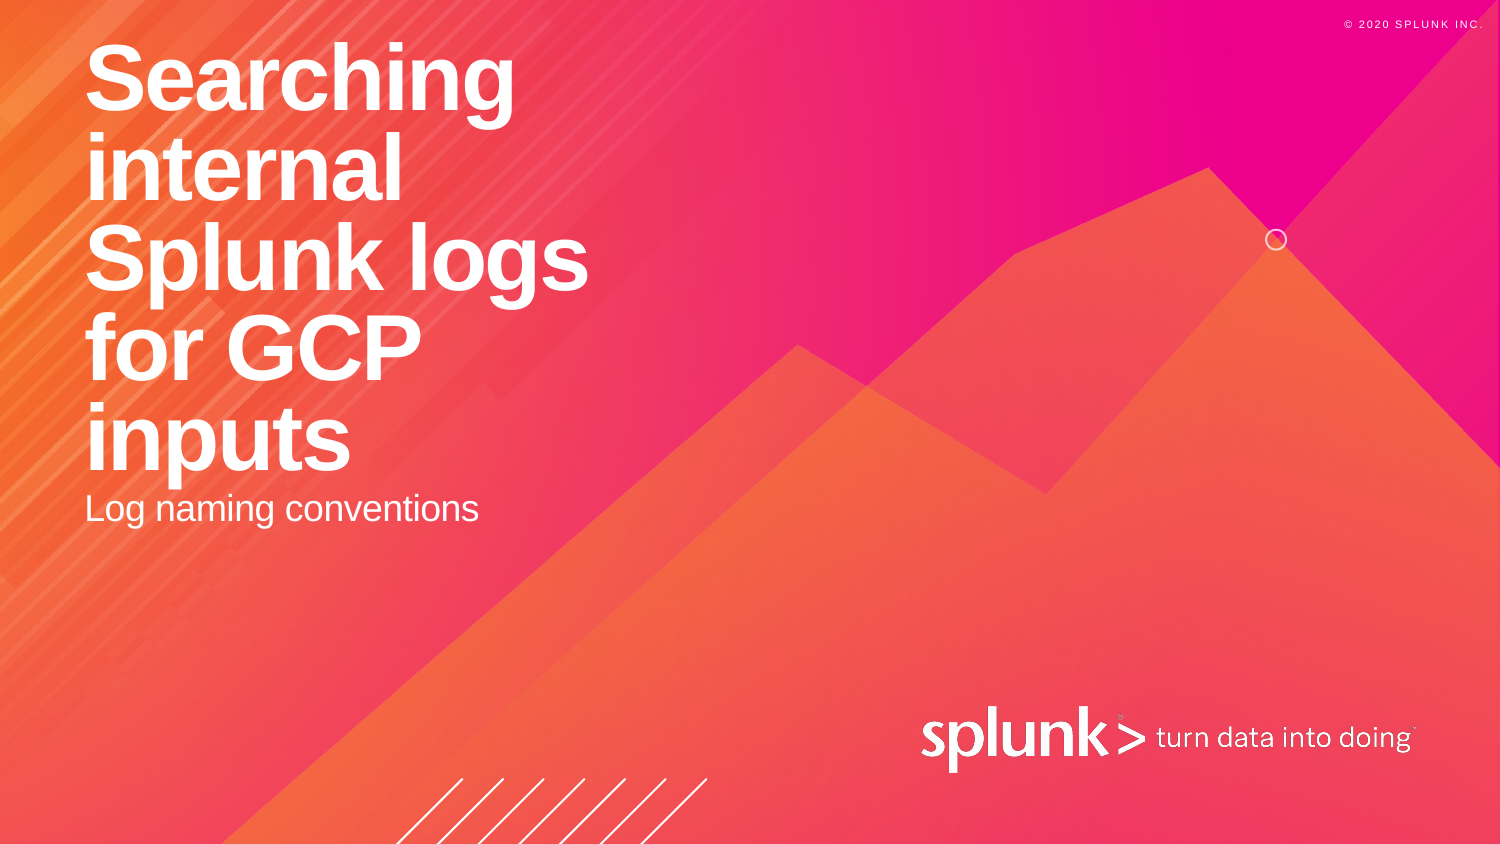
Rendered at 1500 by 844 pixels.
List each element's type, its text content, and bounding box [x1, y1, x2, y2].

title Searching internal Splunk logs for GCP inputs [84, 215, 708, 489]
picture [0, 0, 1496, 844]
list Log naming conventions [84, 491, 708, 530]
picture [921, 706, 1416, 773]
picture [1272, 231, 1281, 238]
